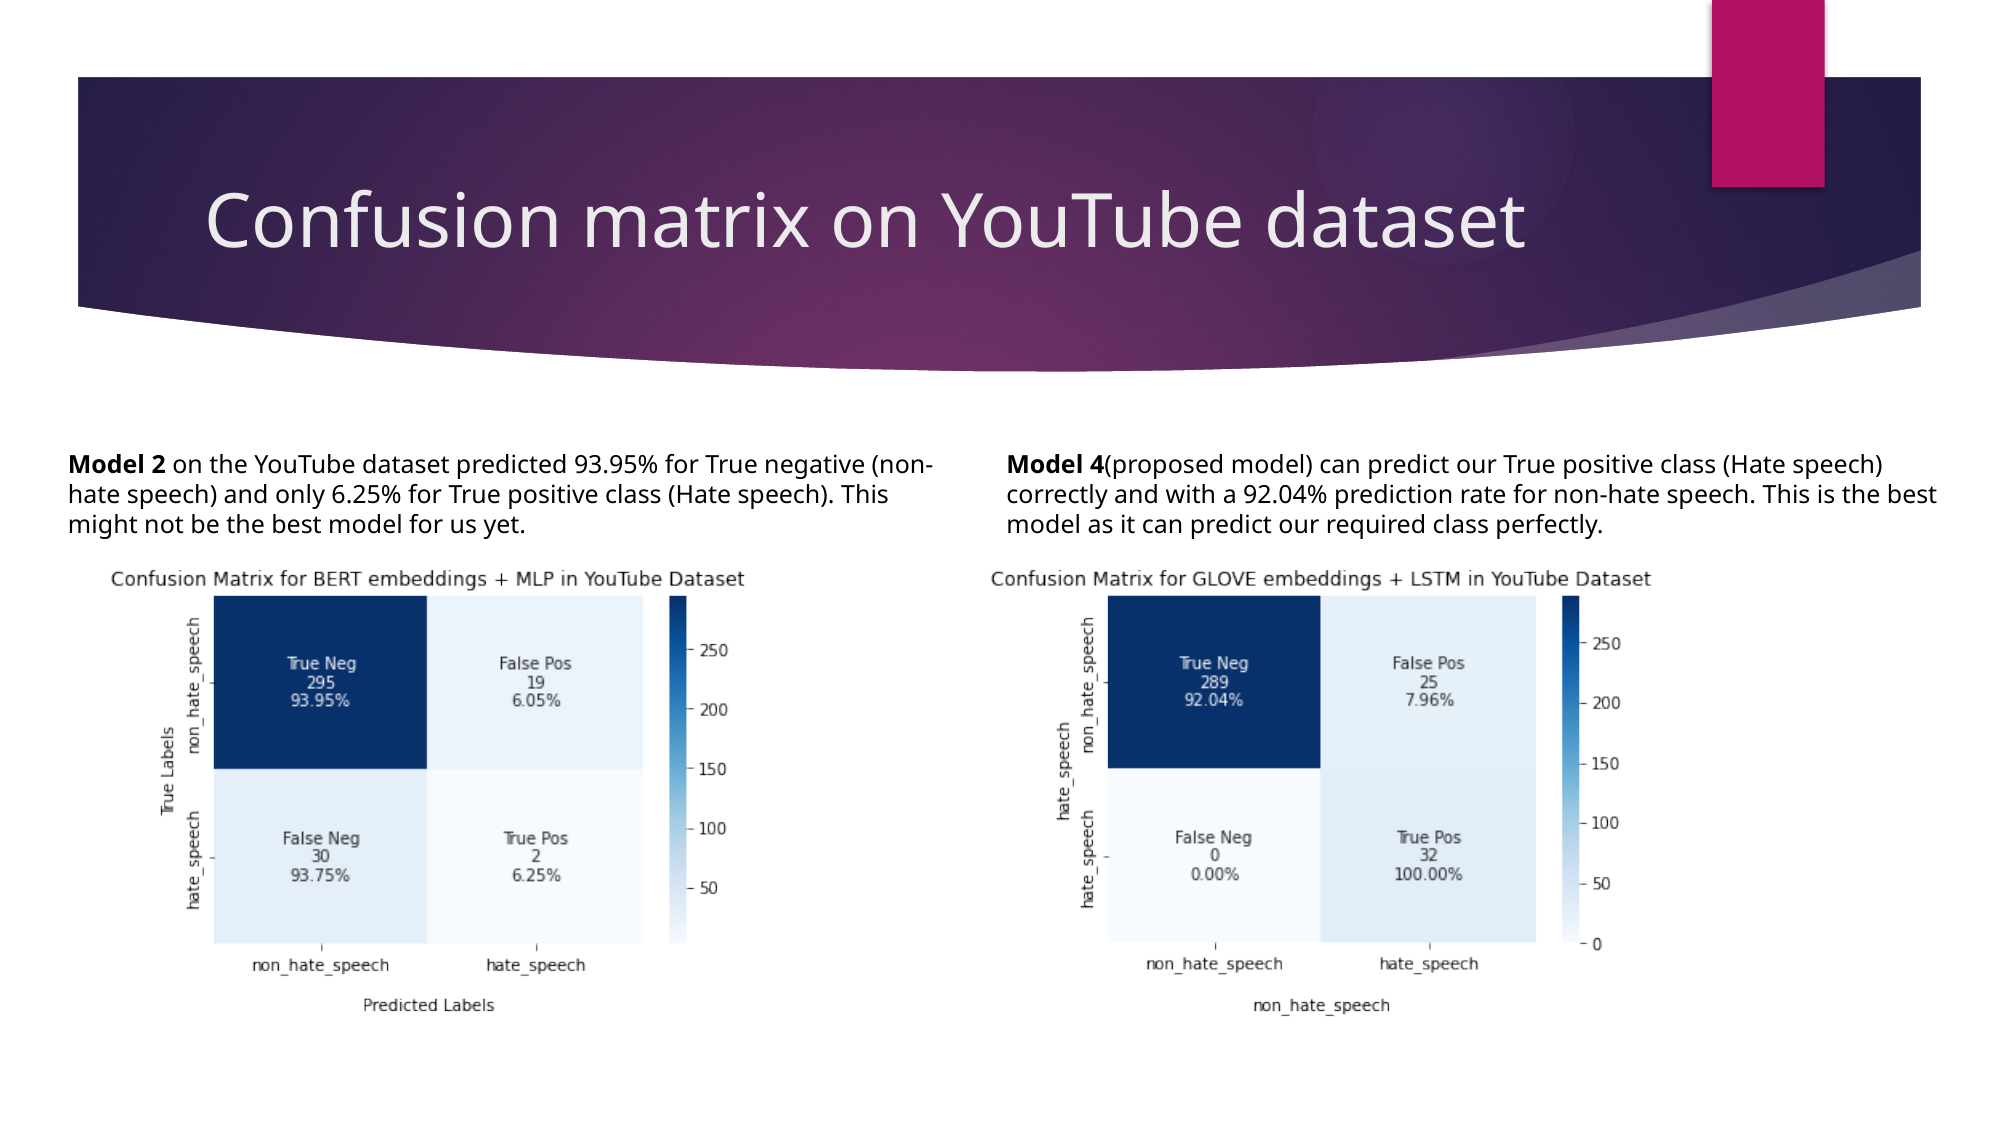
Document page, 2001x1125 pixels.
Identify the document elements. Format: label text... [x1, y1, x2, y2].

title Confusion matrix on YouTube dataset [189, 159, 1627, 276]
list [100, 559, 756, 1027]
list Model 4(proposed model) can predict our True positive class (Hate speech) correctly and with a 92.04% prediction rate for non-hate speech. This is the best model as it can predict our required class perfectly. [991, 429, 1959, 546]
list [980, 559, 1663, 1027]
list Model 2 on the YouTube dataset predicted 93.95% for True negative (non-hate speech) and only 6.25% for True positive class (Hate speech). This might not be the best model for us yet. [52, 429, 981, 546]
